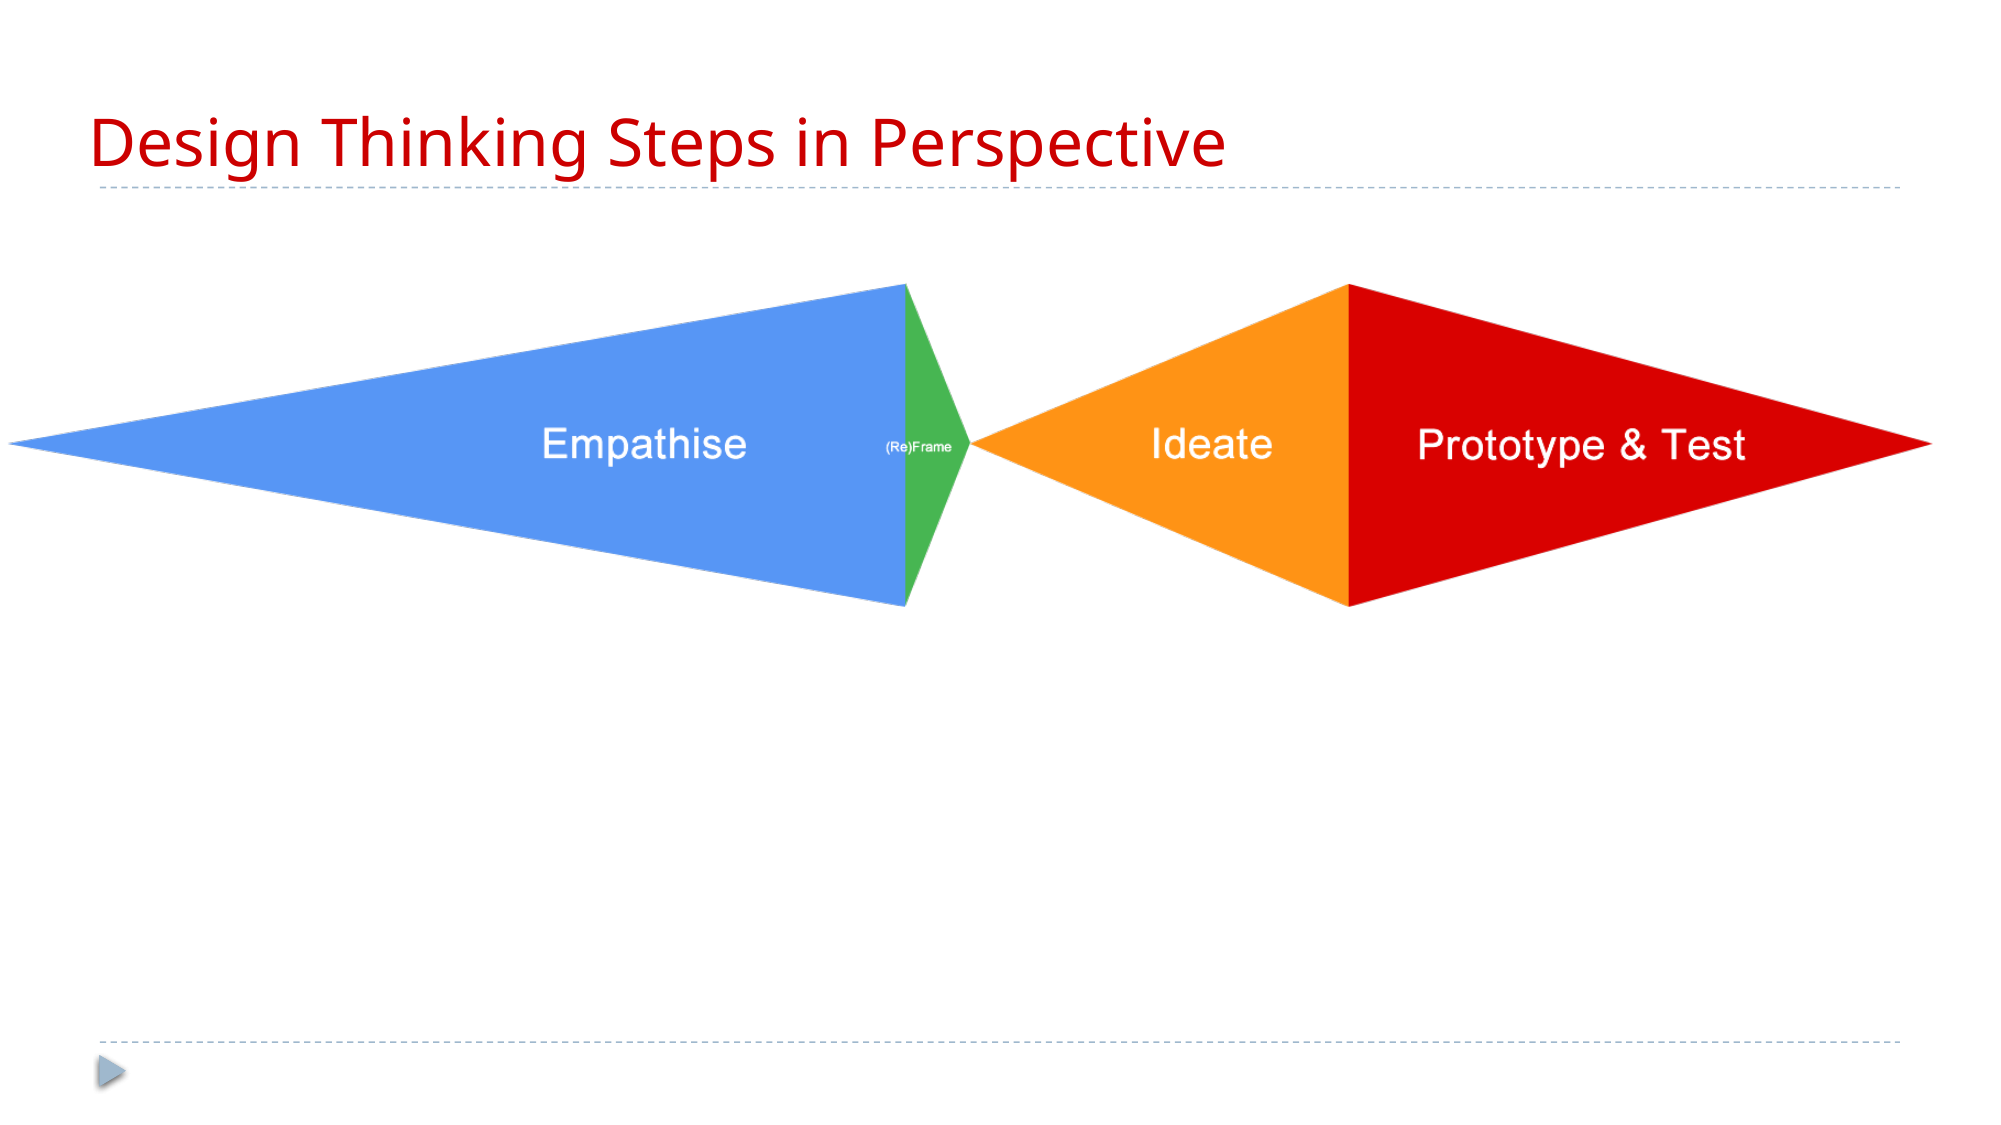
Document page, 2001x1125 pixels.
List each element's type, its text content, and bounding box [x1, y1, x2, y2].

title Design Thinking Steps in Perspective [68, 80, 1932, 206]
picture [0, 210, 2000, 629]
